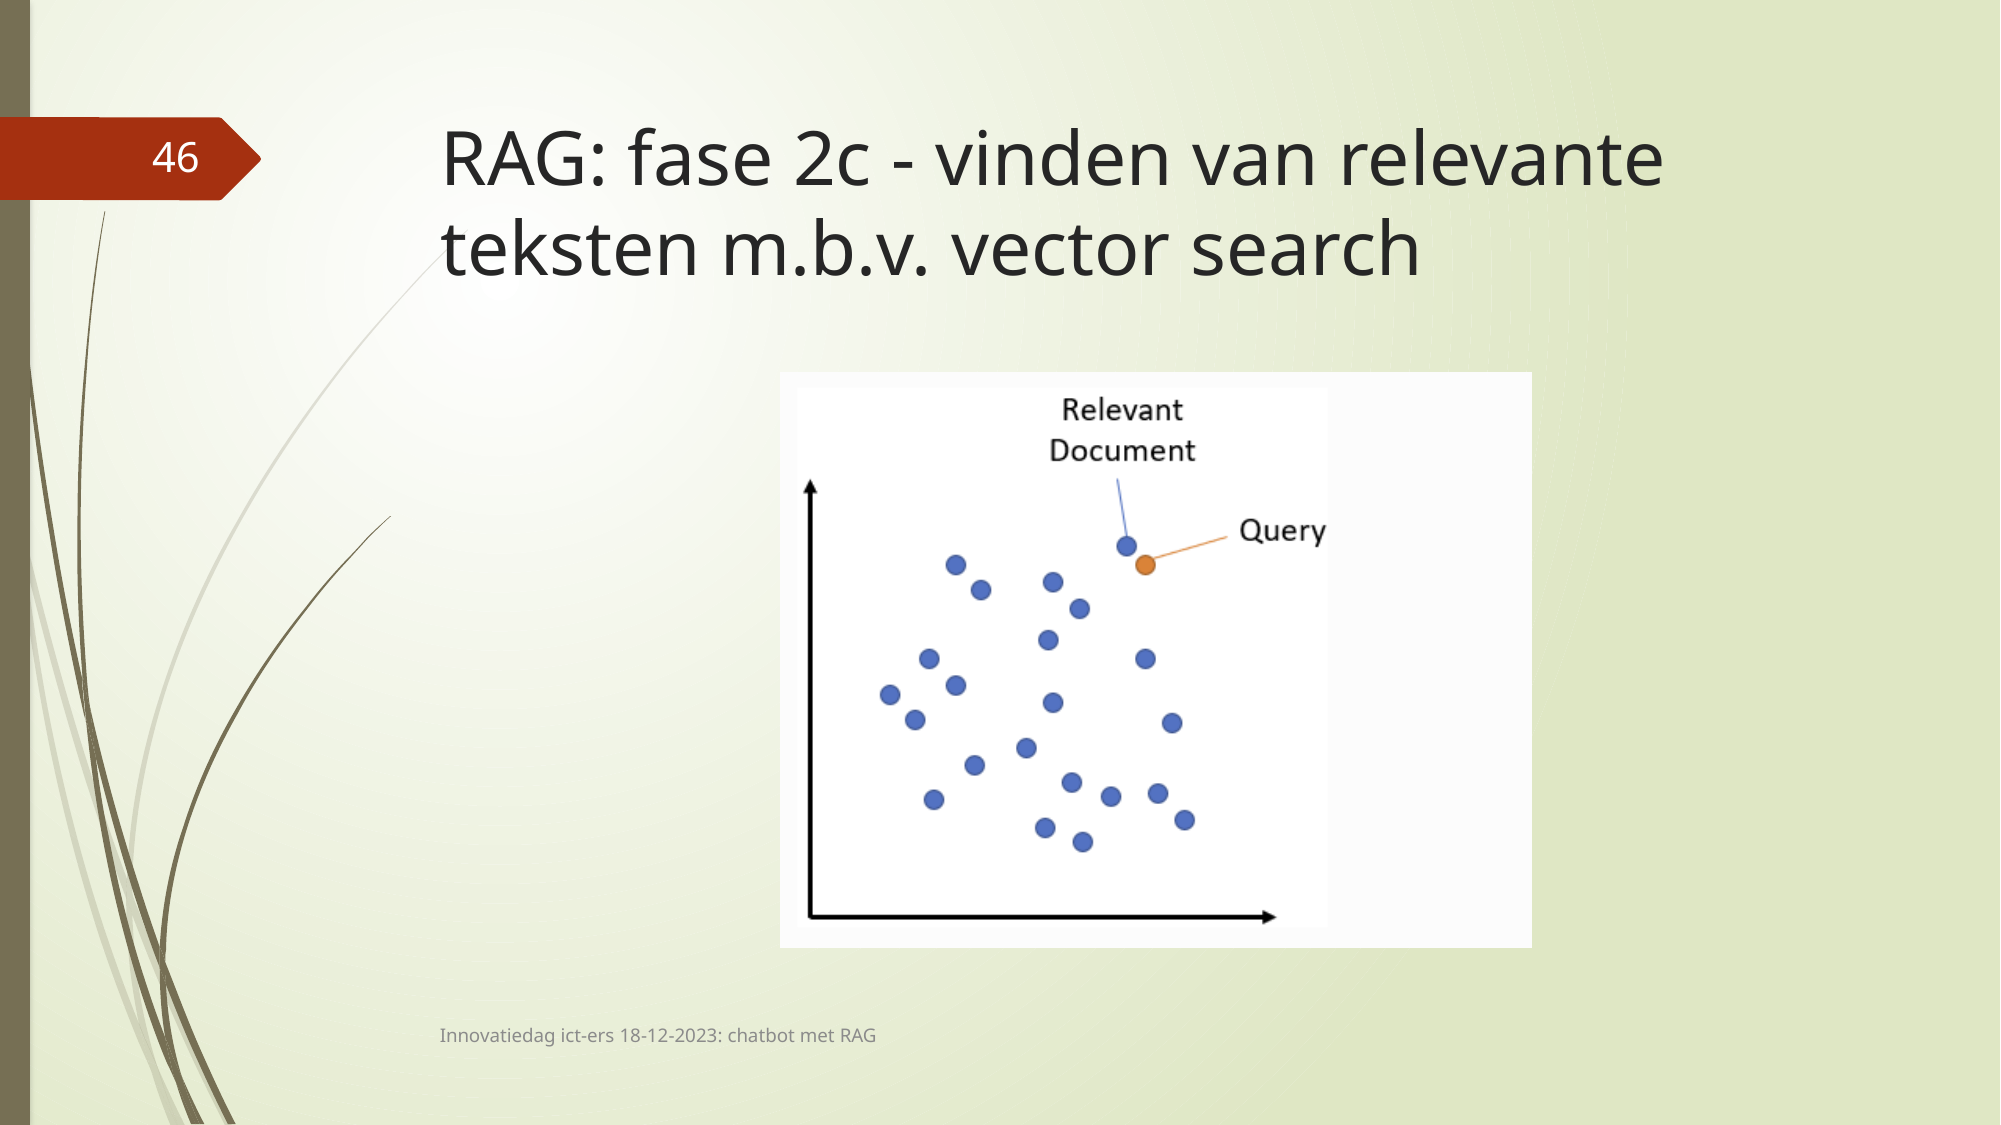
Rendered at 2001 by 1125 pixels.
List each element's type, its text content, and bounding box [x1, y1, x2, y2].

footer Innovatiedag ict-ers 18-12-2023: chatbot met RAG [424, 1006, 1675, 1067]
title RAG: fase 2c - vinden van relevante teksten m.b.v. vector search [425, 102, 1888, 313]
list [780, 372, 1532, 948]
slide_number 46 [87, 129, 216, 190]
